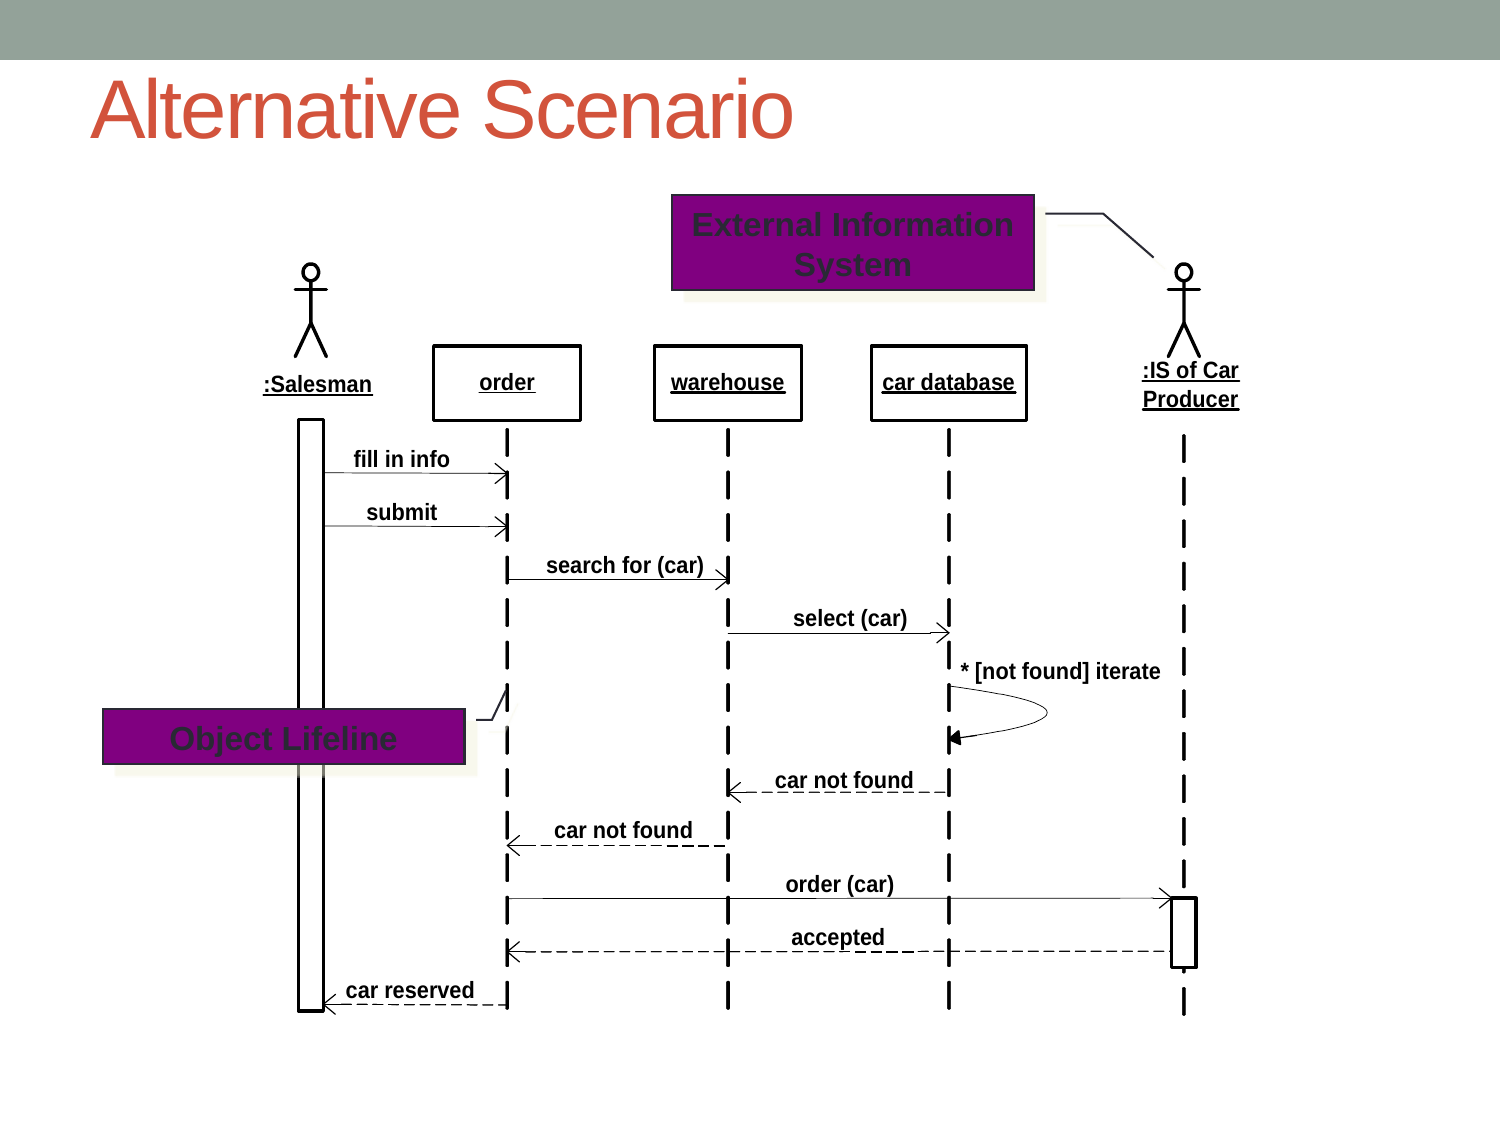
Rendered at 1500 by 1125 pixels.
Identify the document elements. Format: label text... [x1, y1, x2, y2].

text_box Object Lifeline [102, 709, 257, 764]
title Alternative Scenario [75, 20, 1342, 192]
text_box External Information System [672, 195, 1034, 255]
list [259, 258, 1243, 1027]
